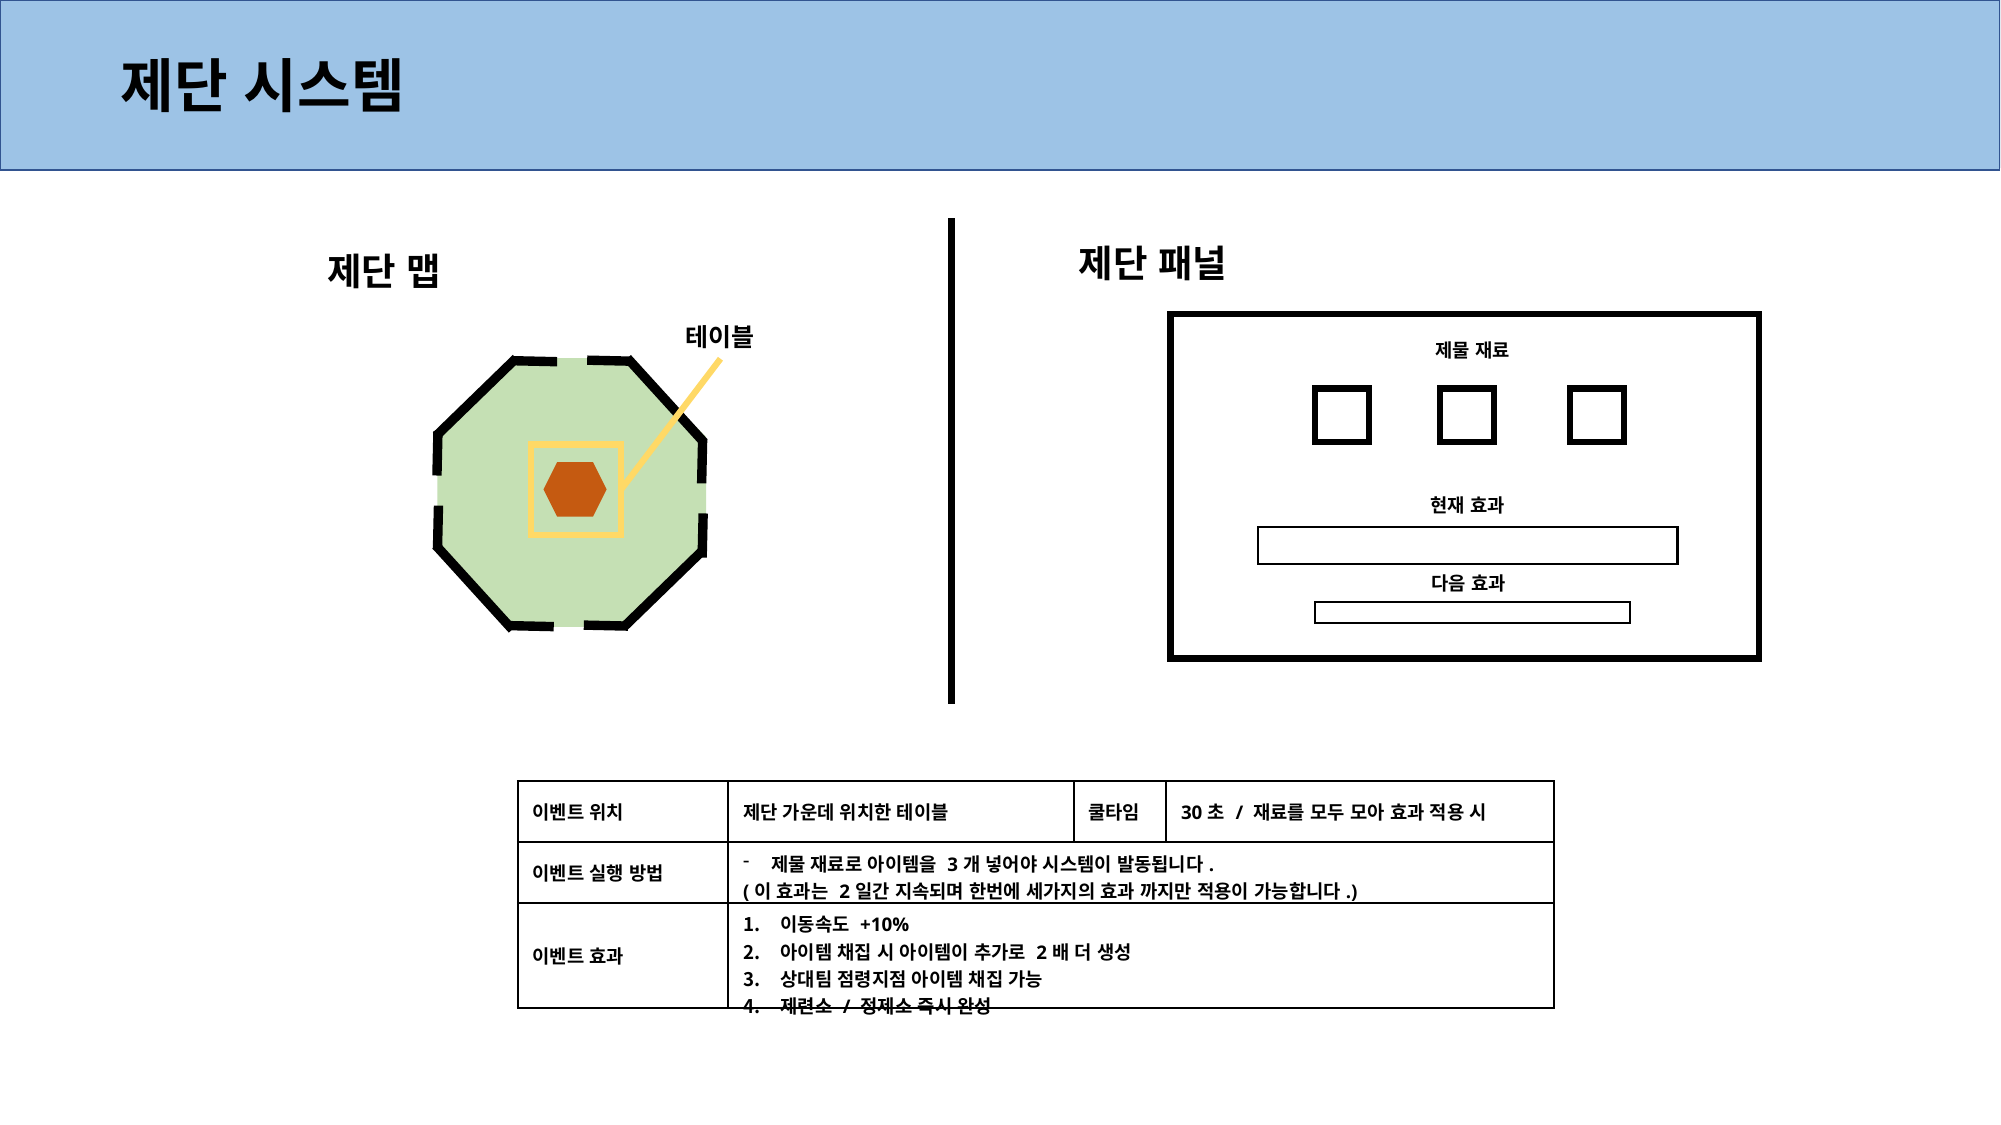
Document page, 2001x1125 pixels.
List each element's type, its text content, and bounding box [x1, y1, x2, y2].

text_box 제단 맵 [312, 240, 457, 300]
table_header 제단 가운데 위치한 테이블 [729, 782, 1073, 841]
text_box [0, 0, 2000, 171]
table_cell 이동속도 +10% 아이템 채집 시 아이템이 추가로 2배 더 생성 상대팀 점령지점 아이템 채집 가능 제련소 / 정제소 즉시 완성 [729, 904, 1553, 1007]
text_box 테이블 [671, 314, 770, 359]
text_box [1314, 601, 1631, 624]
text_box 제물 재료 [1421, 331, 1526, 369]
text_box 다음 효과 [1416, 564, 1545, 602]
text_box 현재 효과 [1416, 485, 1520, 524]
table_header 30초 / 재료를 모두 모아 효과 적용 시 [1167, 782, 1553, 841]
text_box [1314, 387, 1370, 443]
table_cell 제물 재료로 아이템을 3개 넣어야 시스템이 발동됩니다. (이 효과는 2일간 지속되며 한번에 세가지의 효과 까지만 적용이 가능합니다.) [729, 843, 1553, 902]
text_box [1569, 387, 1625, 443]
table_header 이벤트 위치 [519, 782, 727, 841]
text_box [620, 359, 721, 490]
table_cell 이벤트 효과 [519, 904, 727, 1007]
text_box [1257, 526, 1679, 565]
table_cell 이벤트 실행 방법 [519, 843, 727, 902]
text_box [1439, 387, 1495, 443]
table_header 쿨타임 [1075, 782, 1165, 841]
text_box 제단 패널 [1064, 232, 1243, 293]
text_box [1170, 313, 1760, 659]
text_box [435, 358, 707, 630]
text_box 제단 시스템 [106, 41, 1042, 127]
